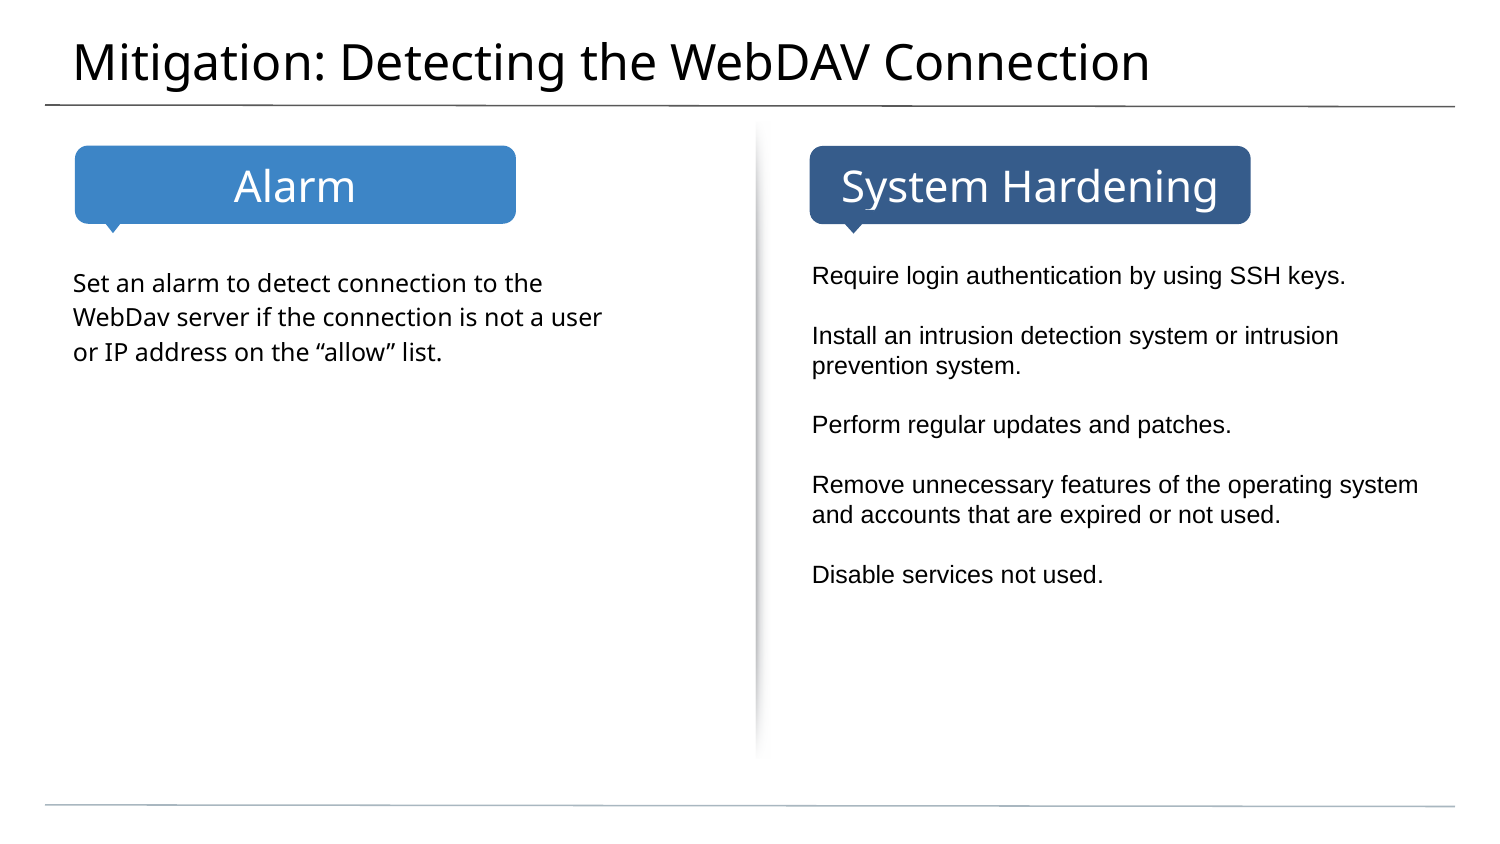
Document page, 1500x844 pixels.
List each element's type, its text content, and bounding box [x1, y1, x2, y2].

title Mitigation: Detecting the WebDAV Connection [0, 0, 1500, 88]
subtitle Set an alarm to detect connection to the WebDav server if the connection is not a user or IP address on the “allow” list. [0, 262, 704, 805]
picture [703, 107, 839, 782]
text_box Require login authentication by using SSH keys. Install an intrusion detection system or intrusion prevention system. Perform regular updates and patches. Remove unnecessary features of the operating system and accounts that are expired or not used. Disable services not used. [796, 251, 1453, 716]
subtitle [732, 263, 1438, 805]
